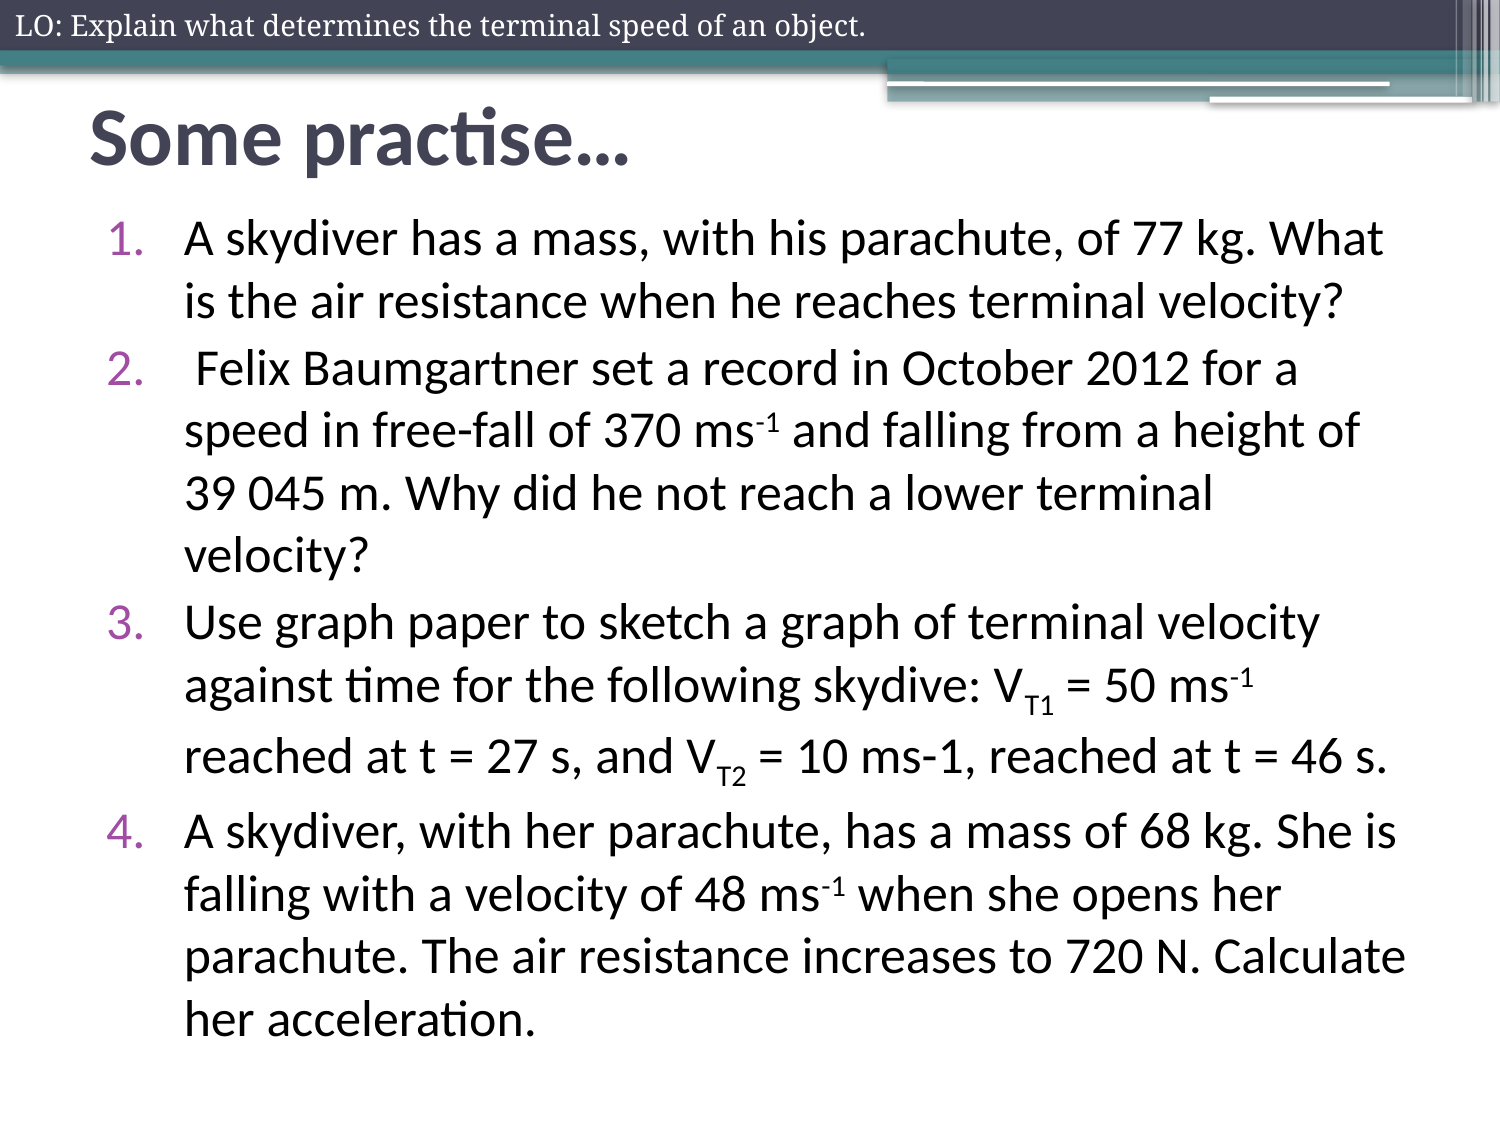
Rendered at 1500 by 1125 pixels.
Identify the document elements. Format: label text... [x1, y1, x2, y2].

text_box LO: Explain what determines the terminal speed of an object. [0, 0, 1495, 50]
title Some practise… [75, 50, 1425, 196]
list A skydiver has a mass, with his parachute, of 77 kg. What is the air resistance when he reaches terminal velocity? Felix Baumgartner set a record in October 2012 for a speed in free-fall of 370 ms-1 and falling from a height of 39 045 m. Why did he not reach a lower terminal velocity? Use graph paper to sketch a graph of terminal velocity against time for the following skydive: VT1 = 50 ms-1 reached at t = 27 s, and VT2 = 10 ms-1, reached at t = 46 s. A skydiver, with her parachute, has a mass of 68 kg. She is falling with a velocity of 48 ms-1 when she opens her parachute. The air resistance increases to 720 N. Calculate her acceleration. [75, 196, 1425, 1071]
